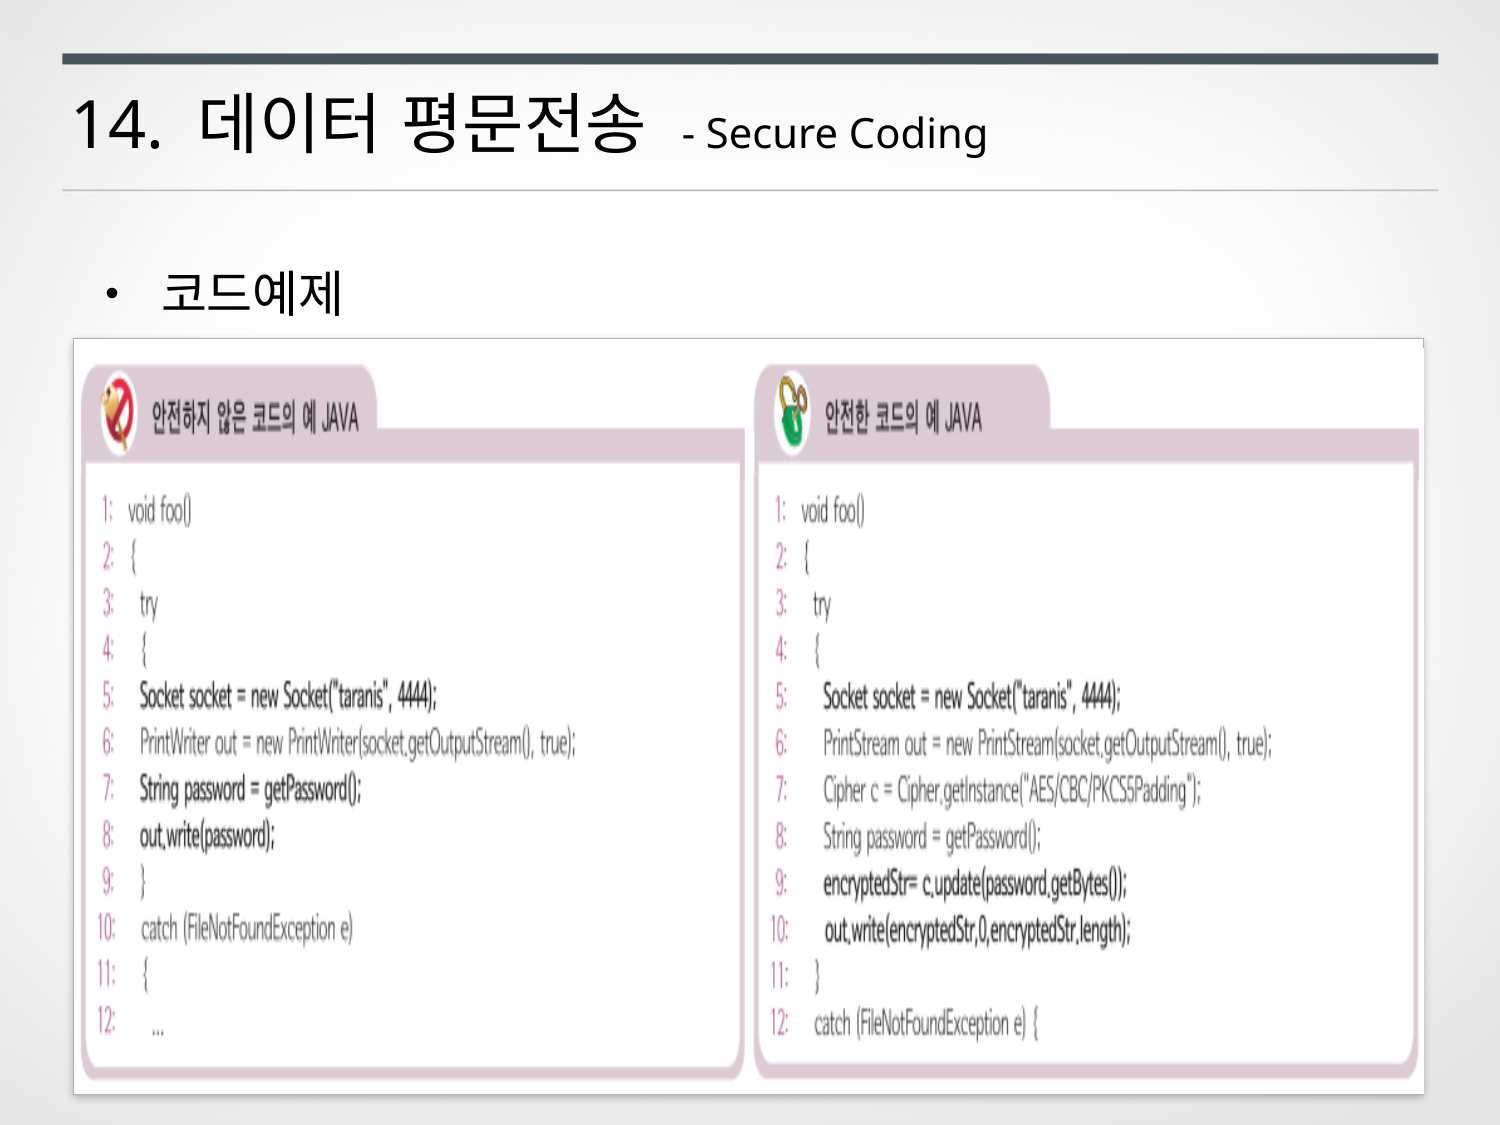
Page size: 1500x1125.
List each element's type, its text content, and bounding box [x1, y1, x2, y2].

picture [0, 0, 1500, 1125]
text_box [73, 338, 1424, 348]
text_box • 코드예제 [73, 255, 1424, 330]
text_box 14. 데이터 평문전송 - Secure Coding [70, 74, 1424, 173]
